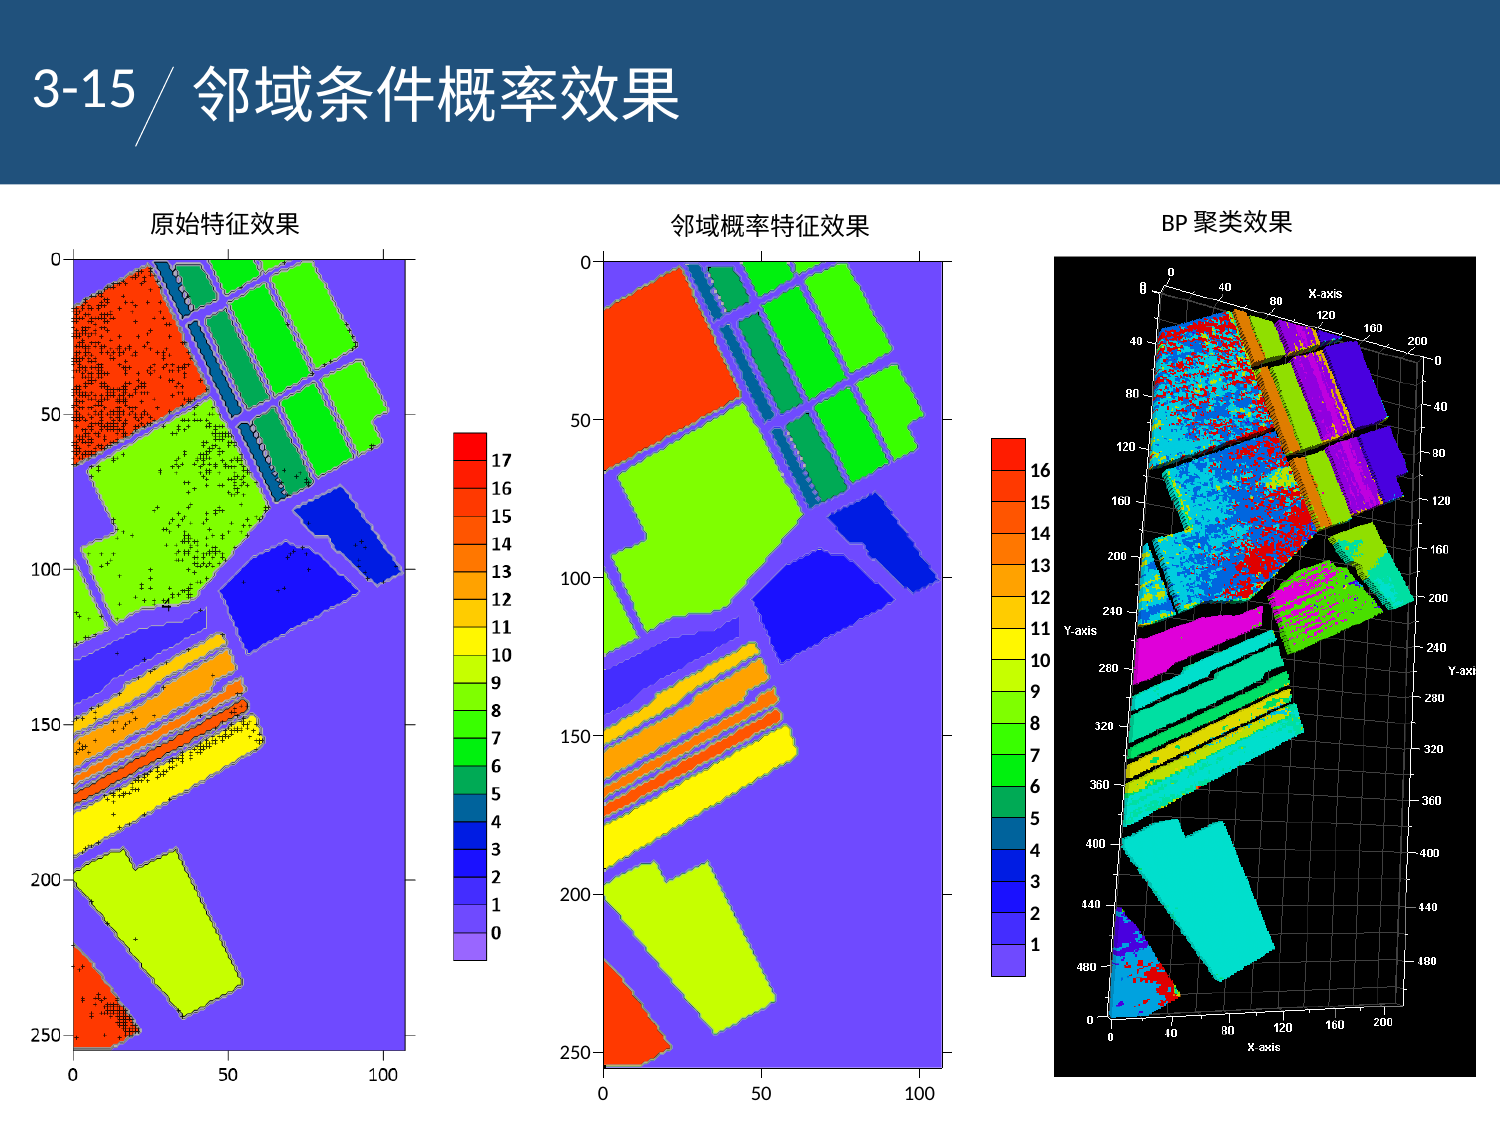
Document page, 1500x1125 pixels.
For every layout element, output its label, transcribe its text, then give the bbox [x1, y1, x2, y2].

text_box 邻域概率特征效果 [655, 203, 892, 248]
text_box 3-15 [16, 41, 177, 127]
text_box 原始特征效果 [135, 201, 349, 246]
picture [30, 246, 512, 1087]
picture [1054, 256, 1476, 1077]
picture [559, 248, 1051, 1105]
text_box BP聚类效果 [1146, 199, 1383, 244]
list 邻域条件概率效果 [176, 57, 742, 139]
